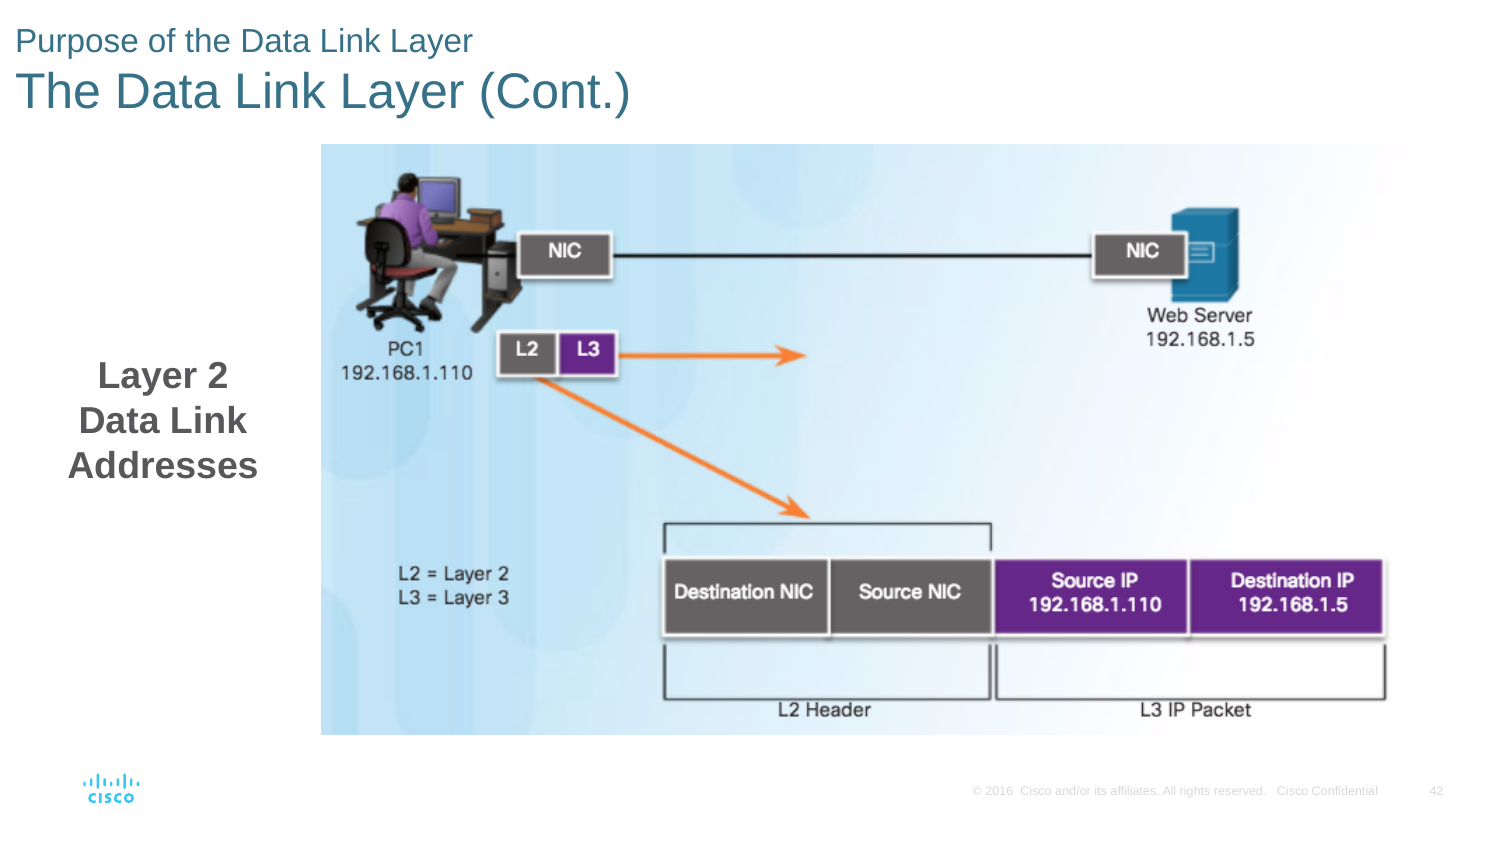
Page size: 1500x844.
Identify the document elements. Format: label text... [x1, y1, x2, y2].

text_box Layer 2 Data Link Addresses [45, 343, 281, 494]
title Purpose of the Data Link Layer The Data Link Layer (Cont.) [0, 6, 1500, 131]
picture [320, 144, 1432, 735]
